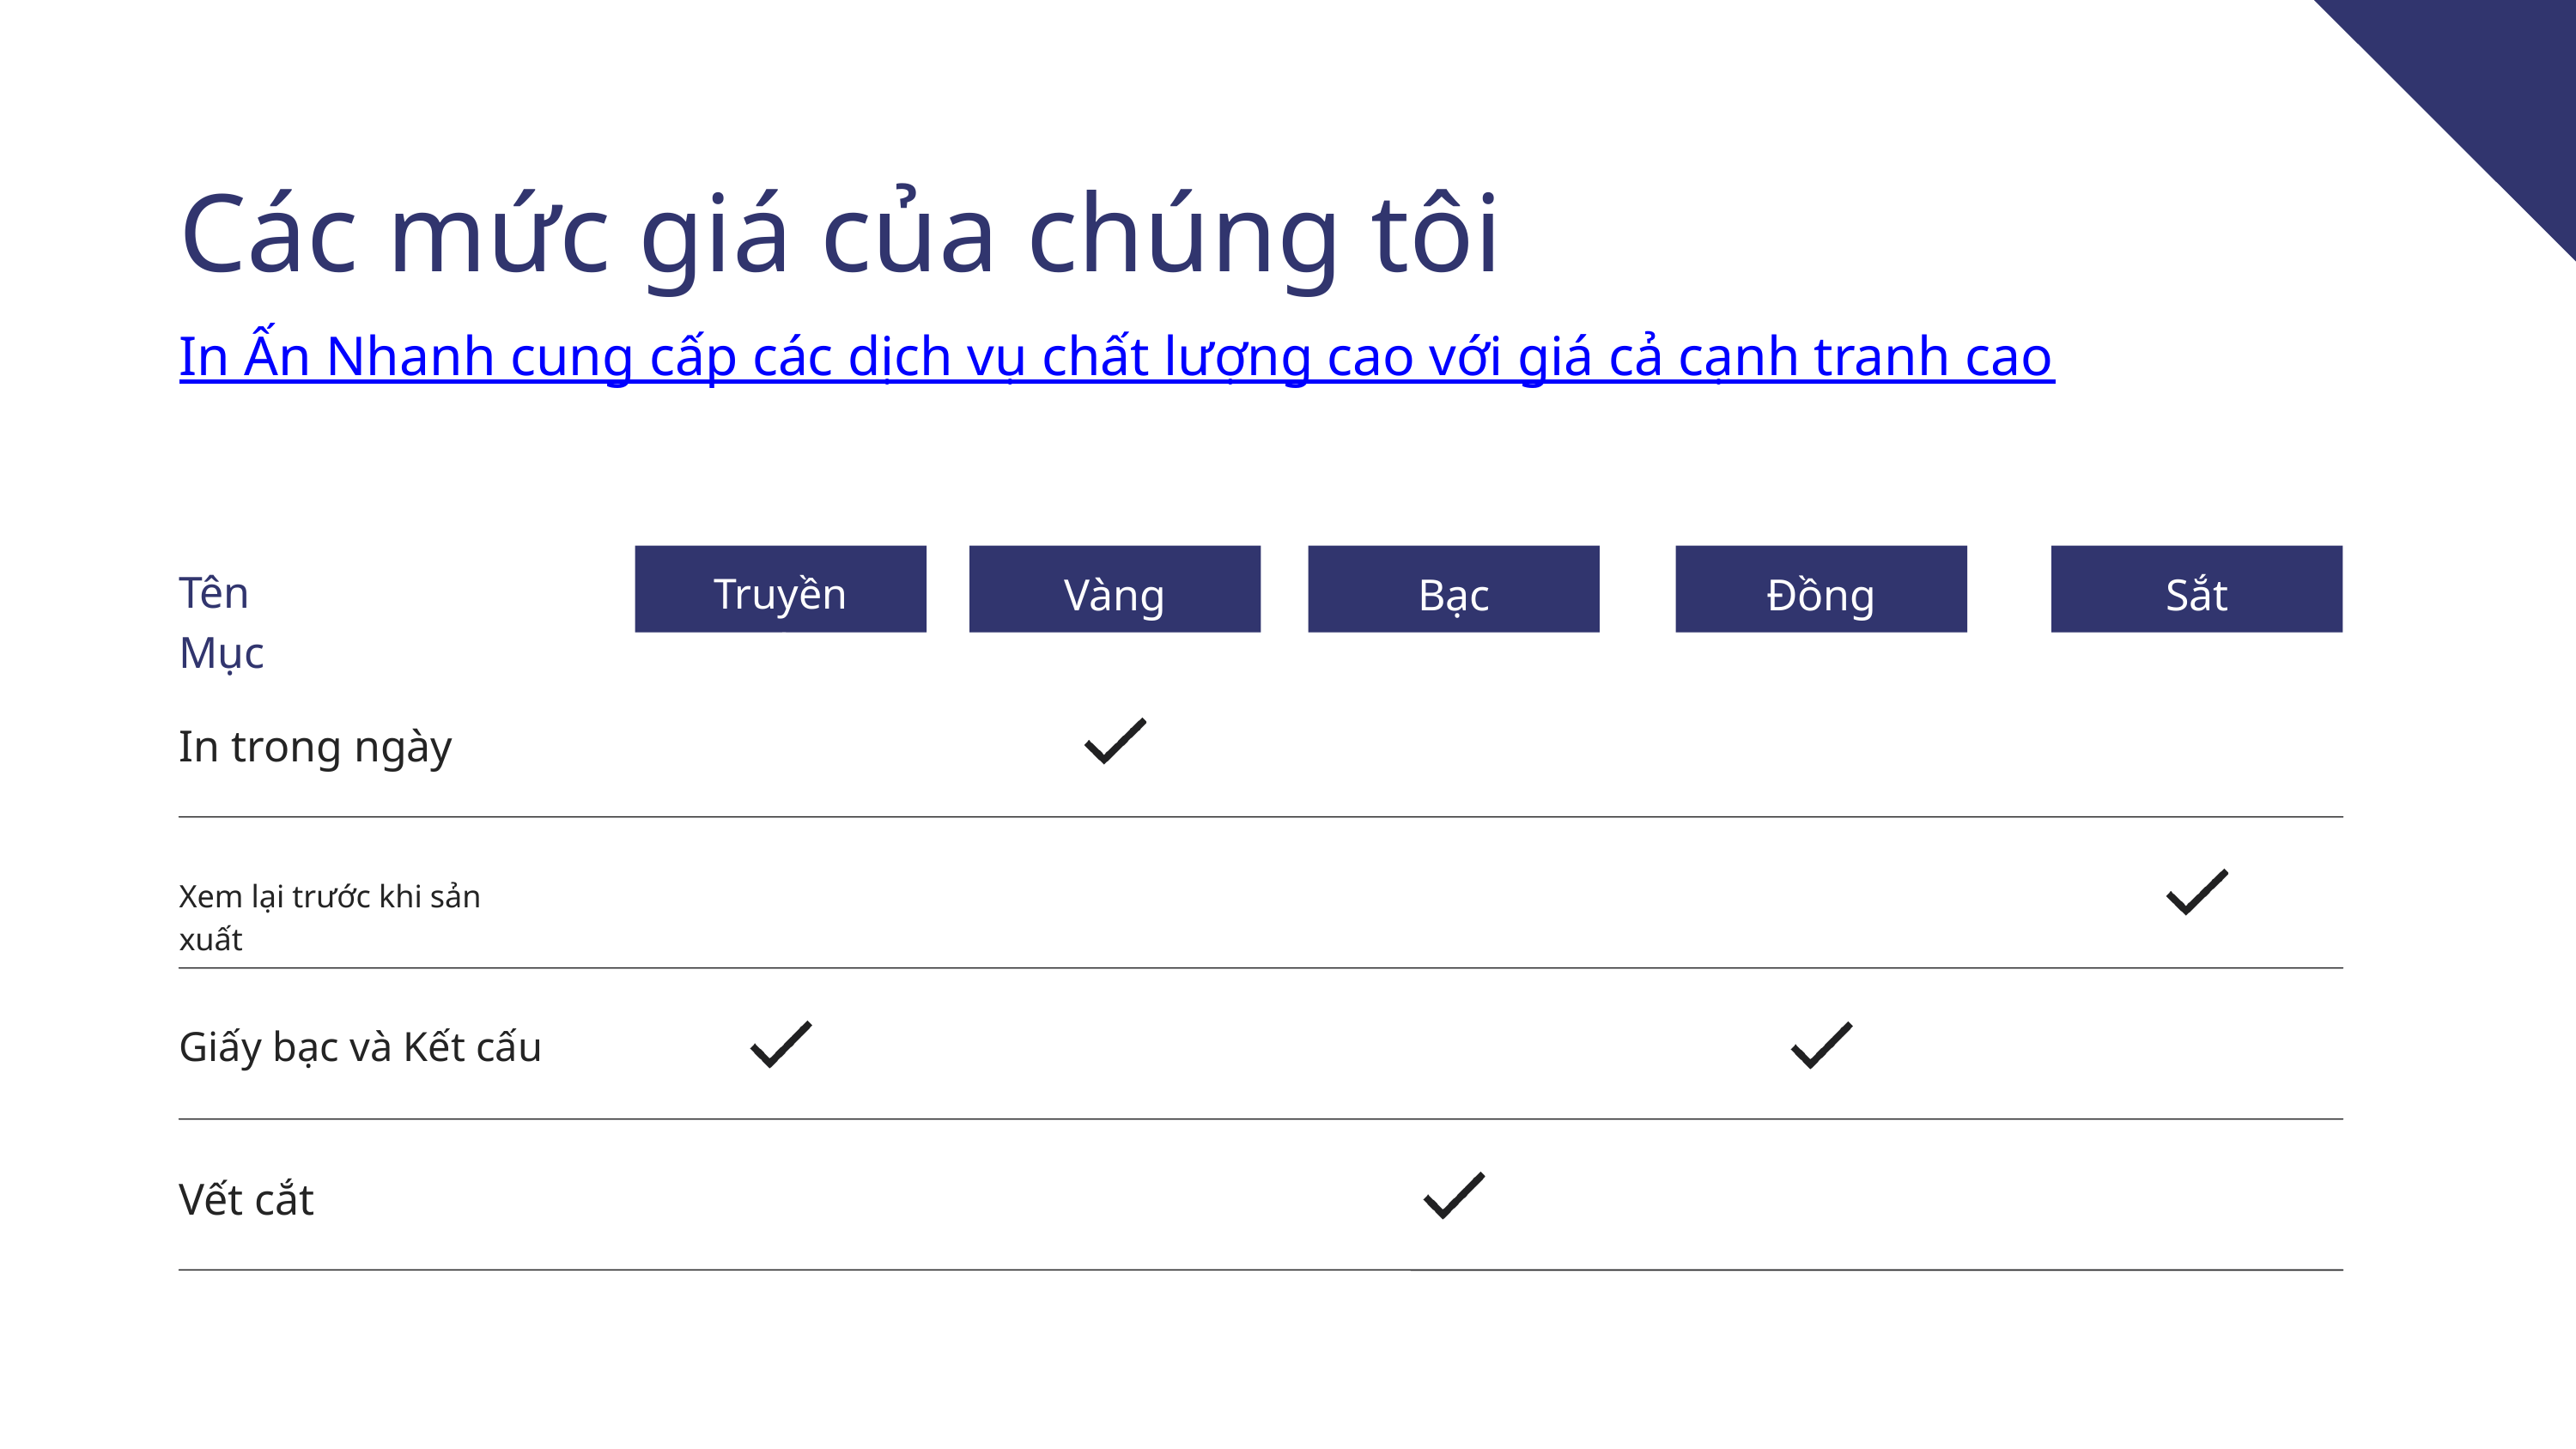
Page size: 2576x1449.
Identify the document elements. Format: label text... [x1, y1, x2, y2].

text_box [635, 545, 927, 633]
text_box Vết cắt [179, 1163, 553, 1224]
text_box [969, 545, 1261, 633]
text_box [1675, 545, 1968, 633]
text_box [2050, 545, 2343, 633]
text_box Xem lại trước khi sản xuất [179, 870, 553, 957]
text_box [1790, 1021, 1853, 1070]
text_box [1308, 545, 1601, 633]
text_box [1084, 717, 1147, 766]
text_box [2166, 868, 2229, 917]
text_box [179, 165, 2289, 391]
text_box [1423, 1171, 1485, 1220]
text_box In trong ngày [179, 710, 553, 771]
text_box [750, 1020, 812, 1069]
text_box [2313, 0, 2576, 262]
text_box Giấy bạc và Kết cấu [179, 1013, 553, 1070]
text_box Tên Mục [179, 557, 348, 677]
